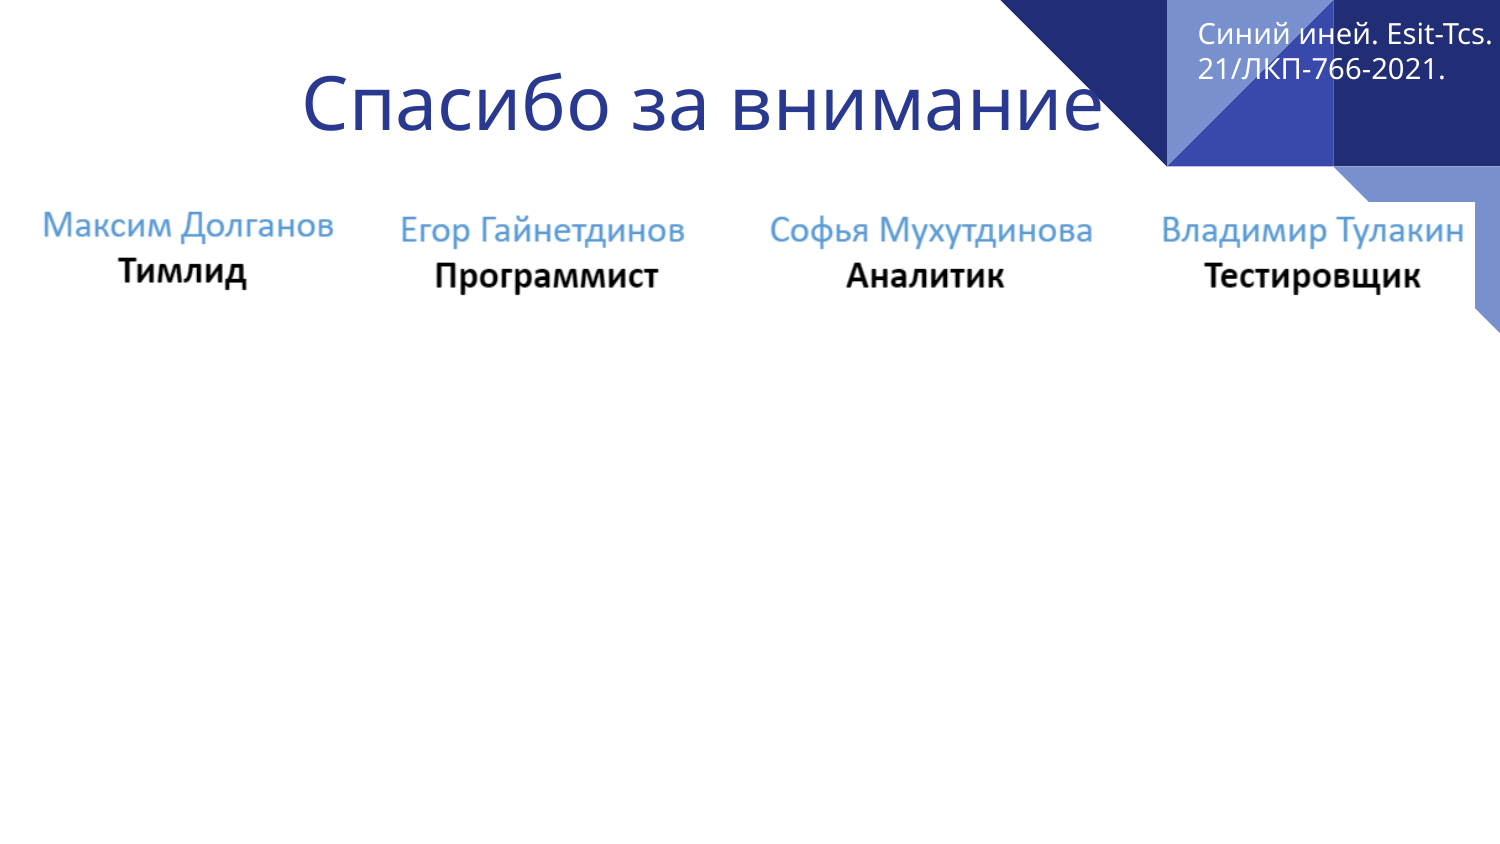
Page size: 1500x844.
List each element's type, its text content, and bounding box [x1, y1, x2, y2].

text_box Синий иней. Esit-Tcs. 21/ЛКП-766-2021. [1182, 0, 1500, 125]
picture [24, 201, 1476, 310]
text_box Спасибо за внимание [190, 40, 1218, 161]
